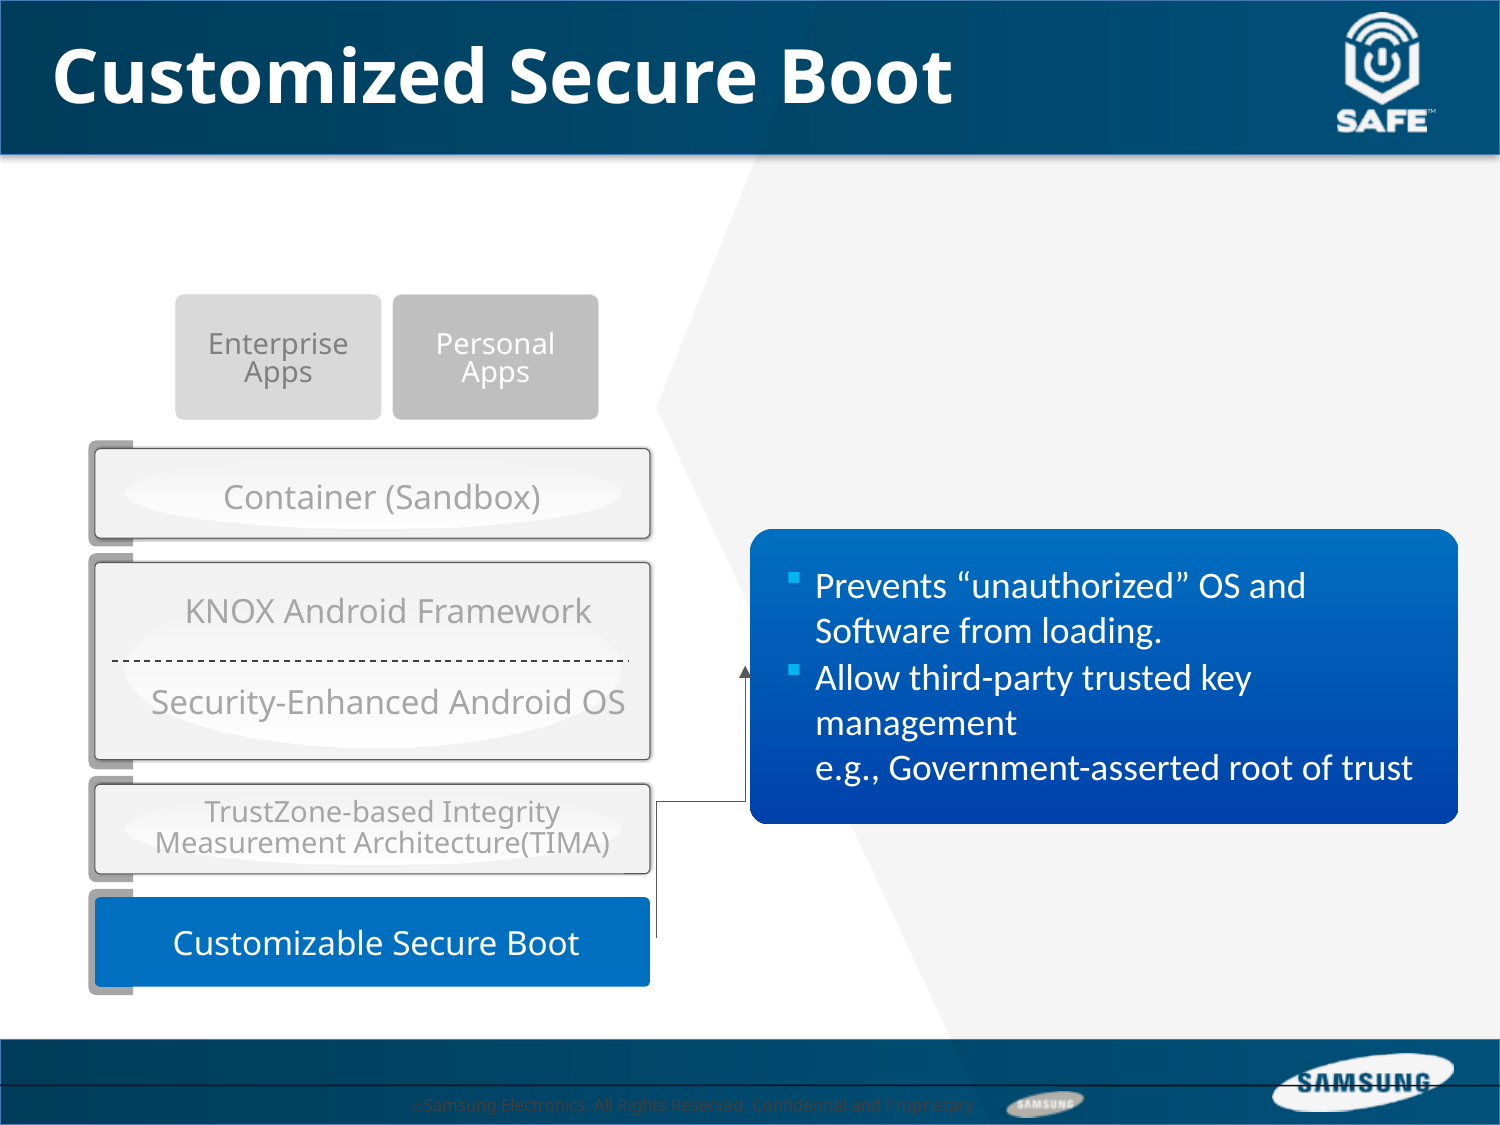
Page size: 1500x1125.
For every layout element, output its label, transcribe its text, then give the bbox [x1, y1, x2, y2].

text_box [656, 528, 1459, 938]
text_box [654, 0, 1500, 1125]
text_box [92, 895, 653, 989]
text_box Customizable Secure Boot [172, 922, 581, 963]
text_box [88, 552, 651, 770]
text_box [88, 778, 651, 883]
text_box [175, 294, 599, 420]
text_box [88, 439, 651, 547]
title Customized Secure Boot [36, 21, 1480, 136]
text_box [86, 889, 136, 998]
